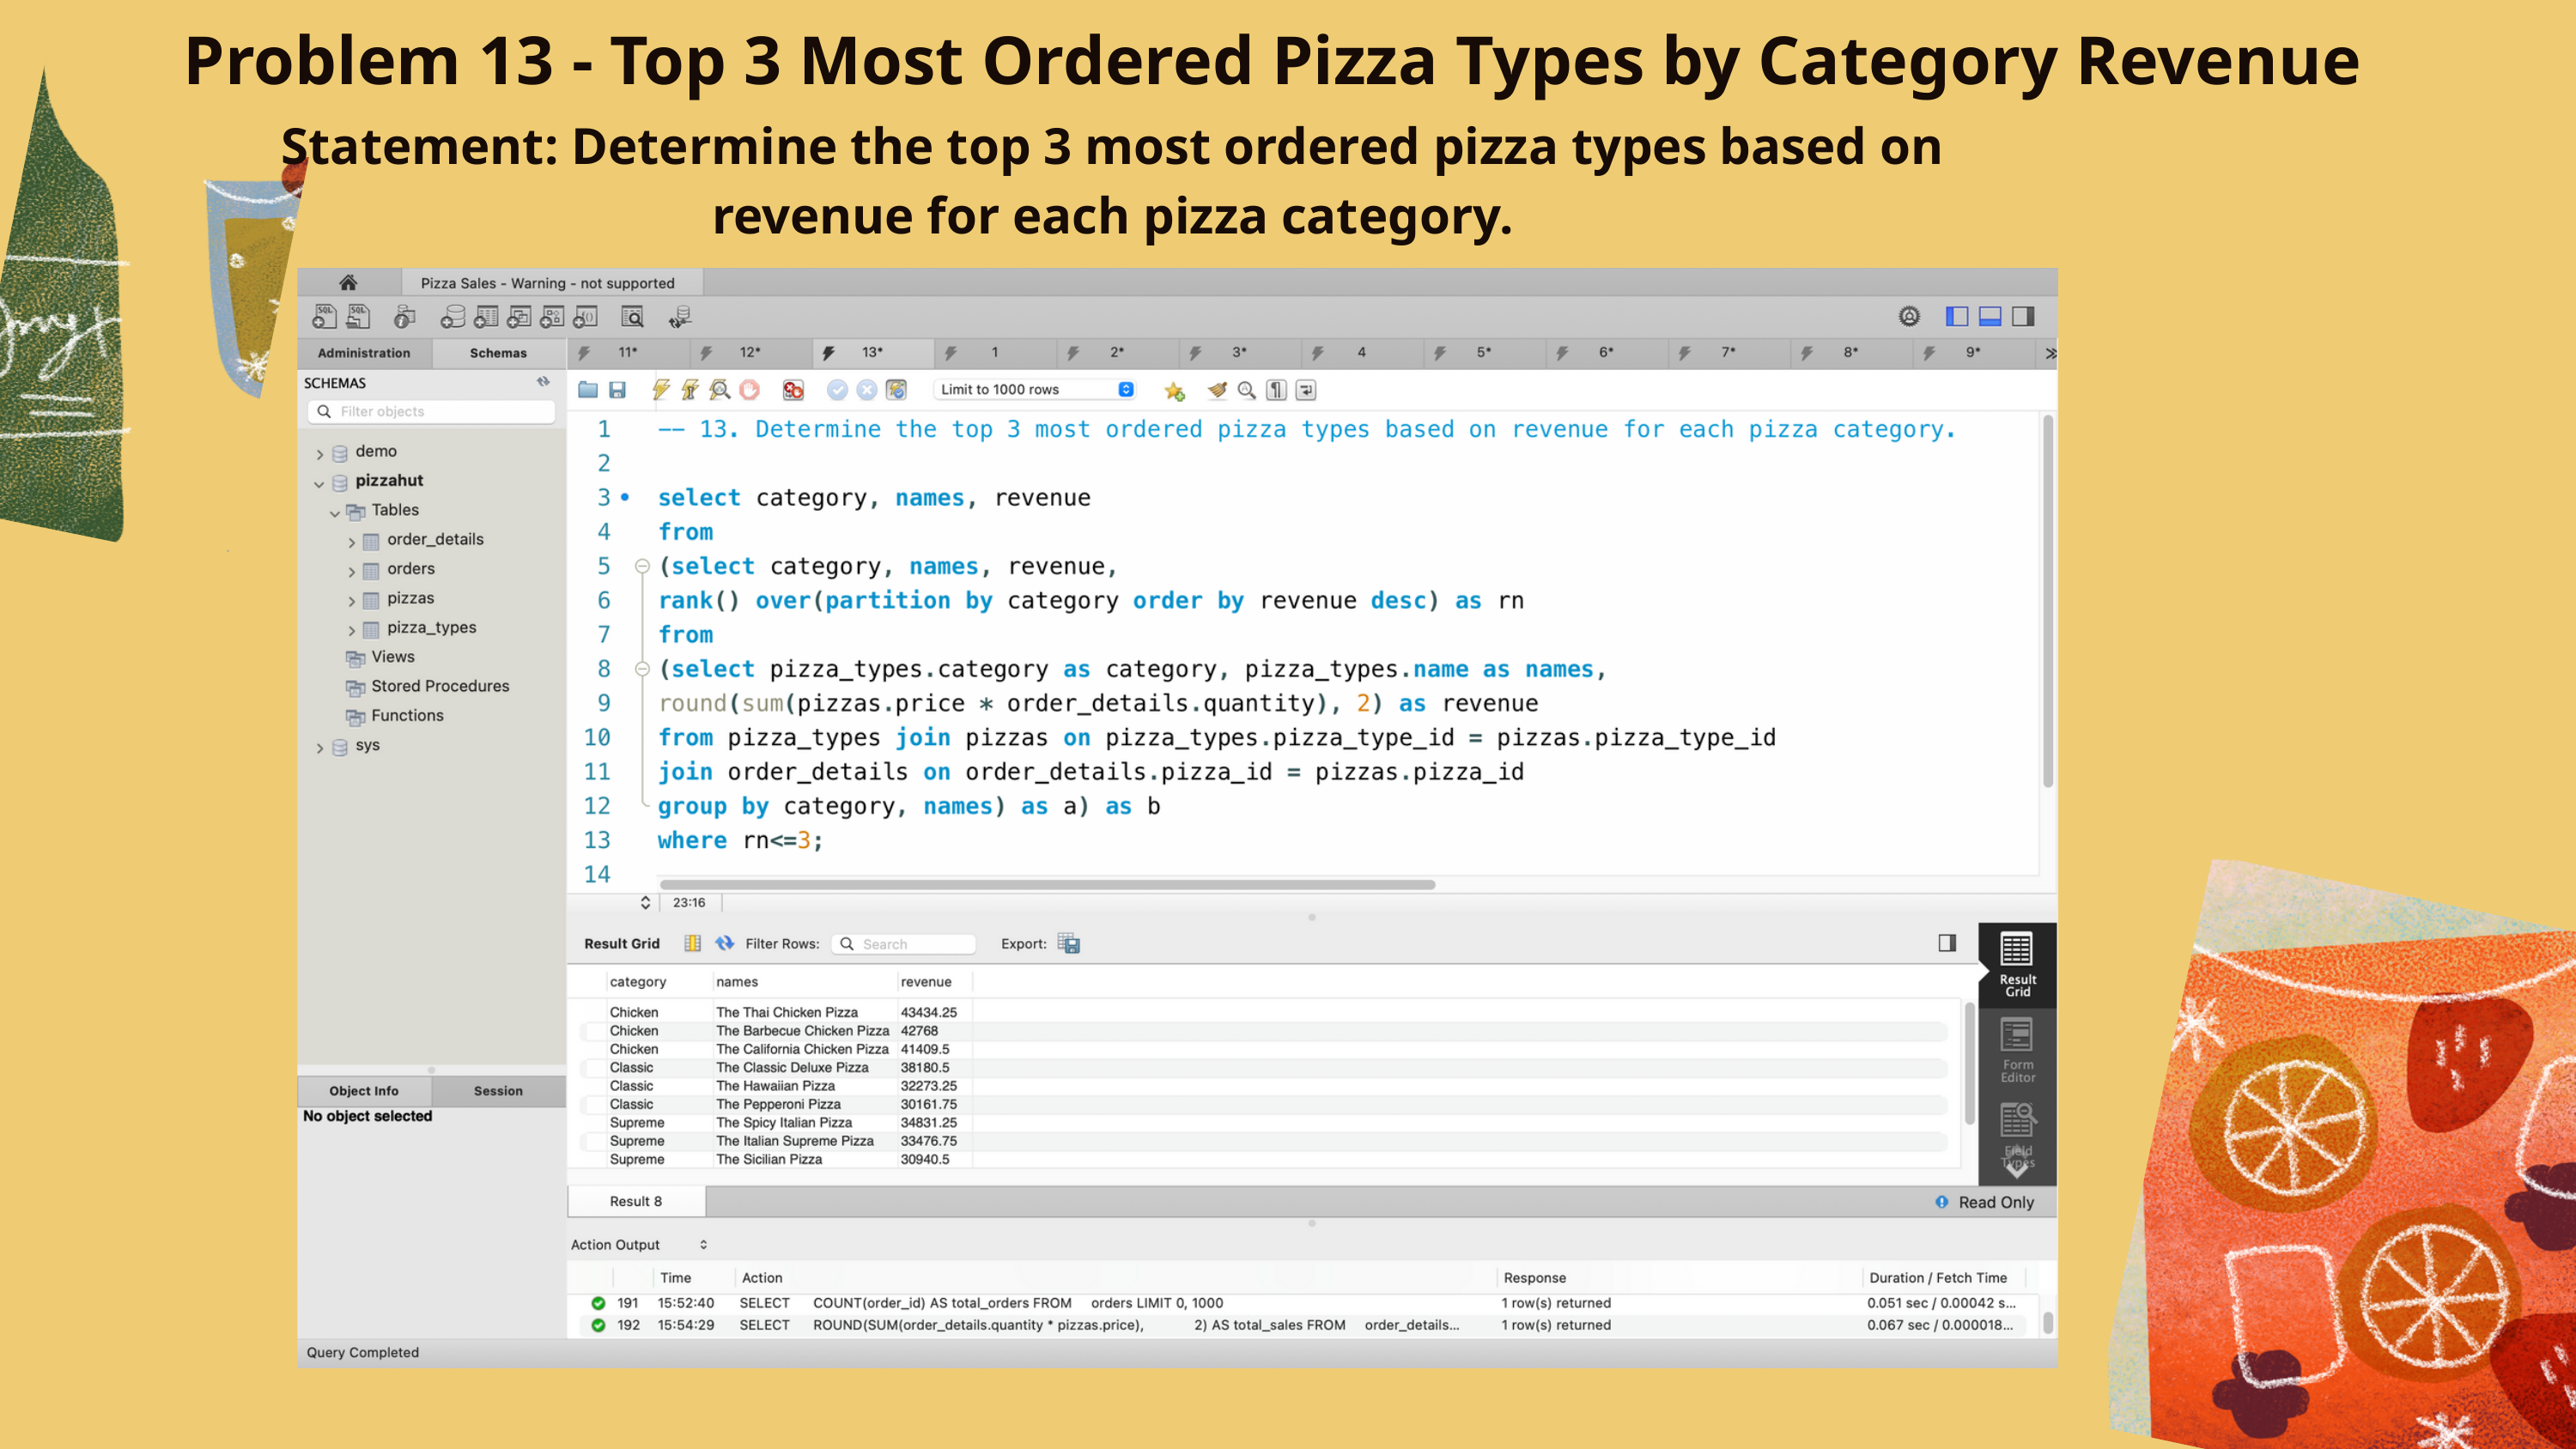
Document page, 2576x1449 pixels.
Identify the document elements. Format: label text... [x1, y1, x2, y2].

text_box Problem 13 - Top 3 Most Ordered Pizza Types by Category Revenue [167, 31, 2378, 98]
text_box Statement: Determine the top 3 most ordered pizza types based on revenue for each pizza category. [245, 104, 1981, 245]
text_box [2092, 854, 2576, 1449]
text_box [0, 0, 336, 565]
text_box [297, 268, 2058, 1368]
